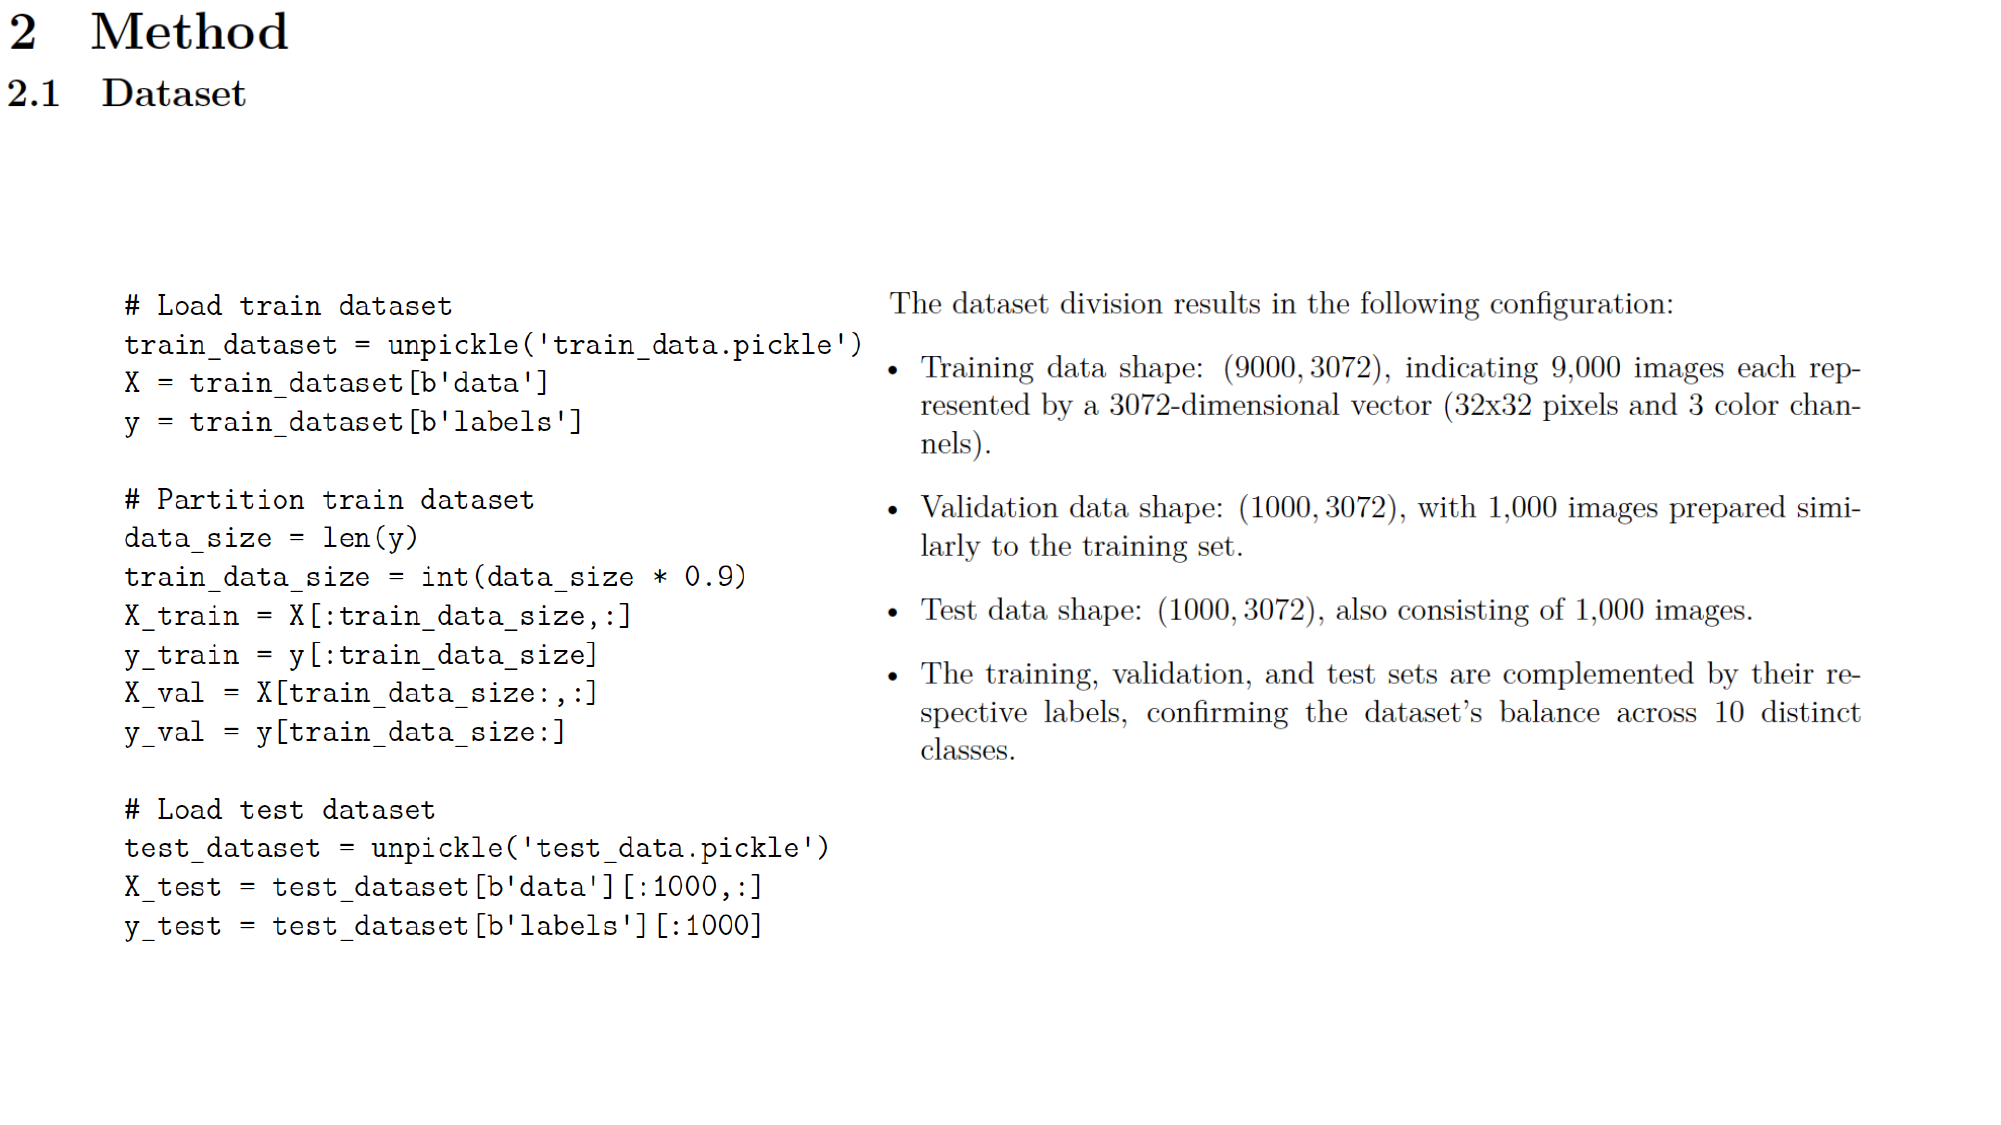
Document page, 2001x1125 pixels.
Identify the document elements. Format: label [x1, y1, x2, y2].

picture [0, 0, 299, 124]
text_box [113, 281, 1887, 953]
